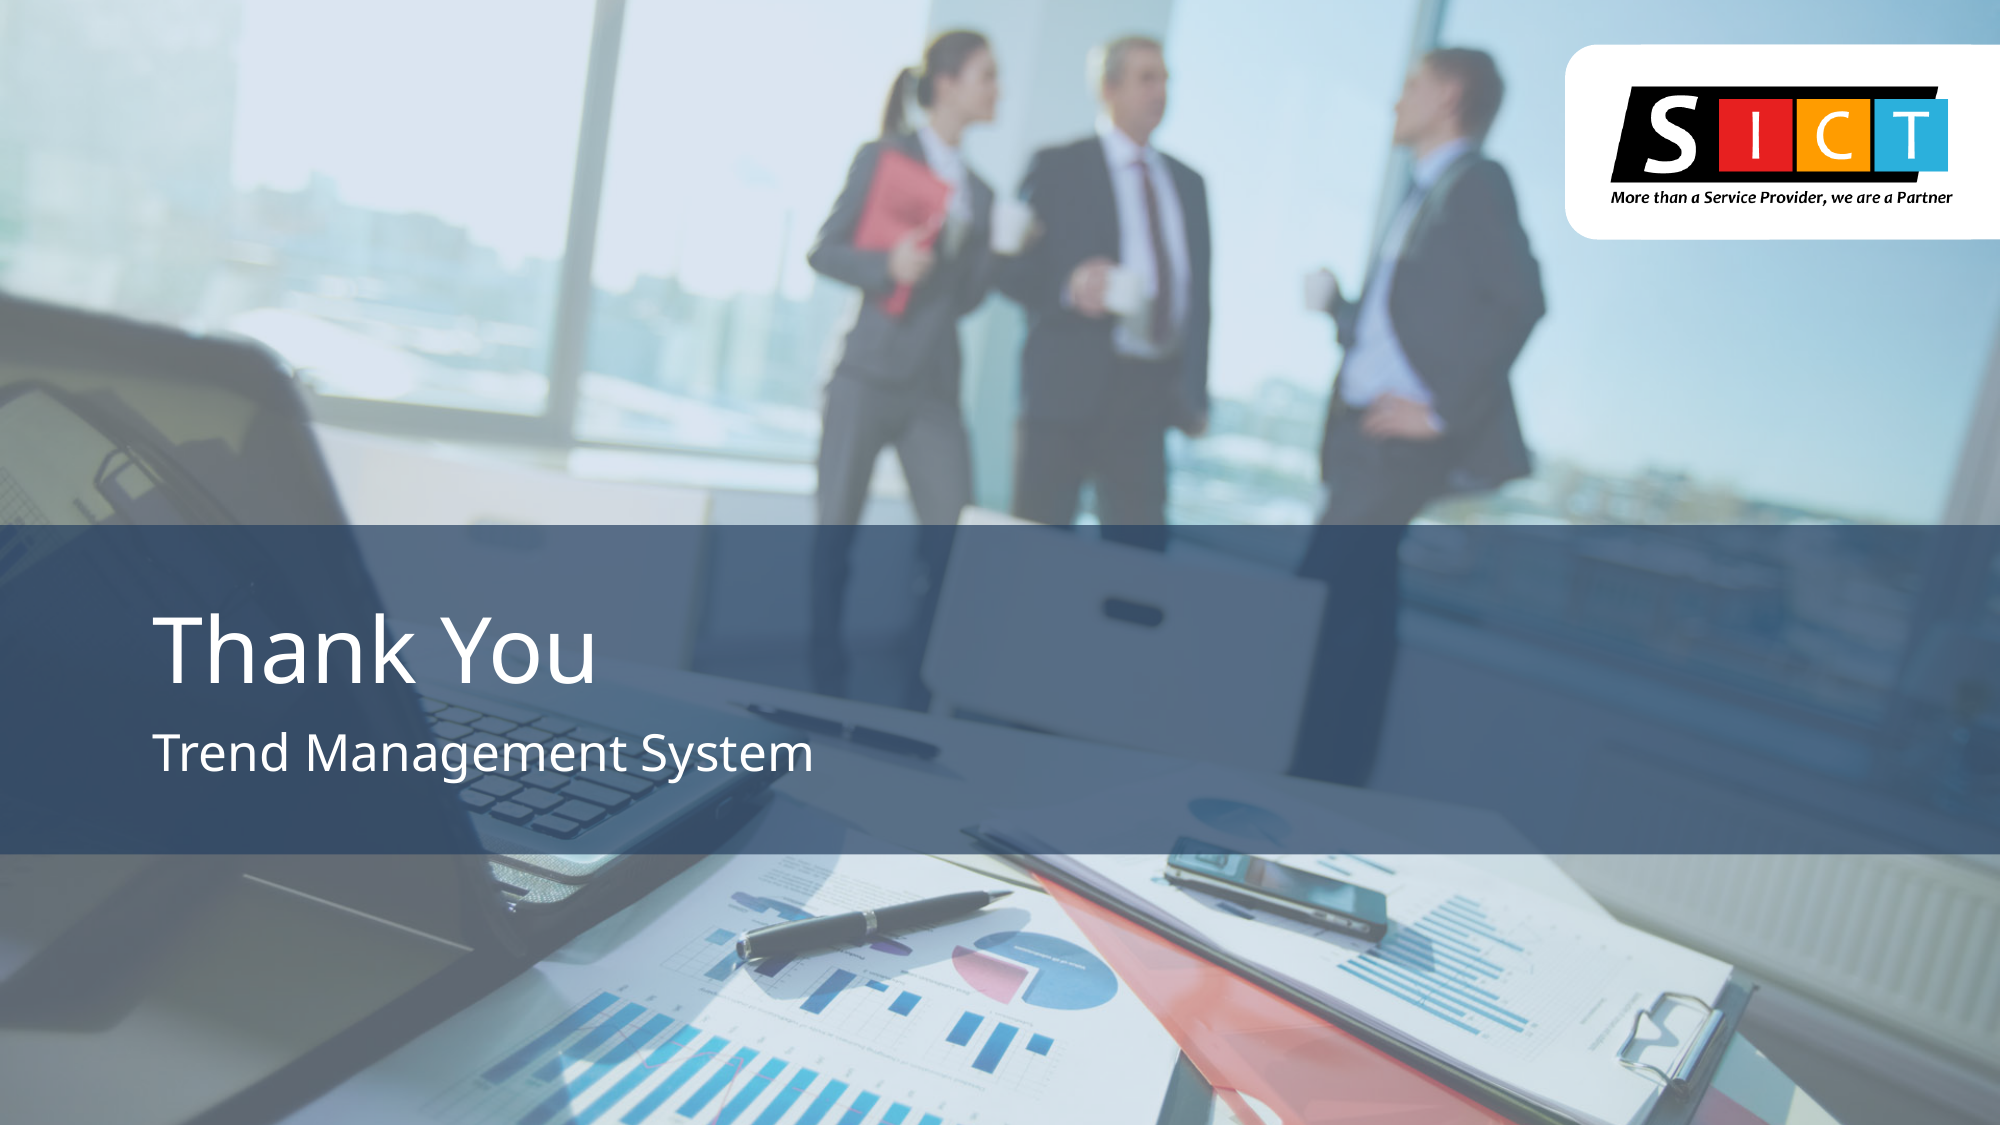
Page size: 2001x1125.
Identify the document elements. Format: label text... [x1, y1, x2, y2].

subtitle Trend Management System [137, 720, 1863, 791]
picture [1599, 74, 1964, 221]
title Thank You [137, 591, 1863, 712]
